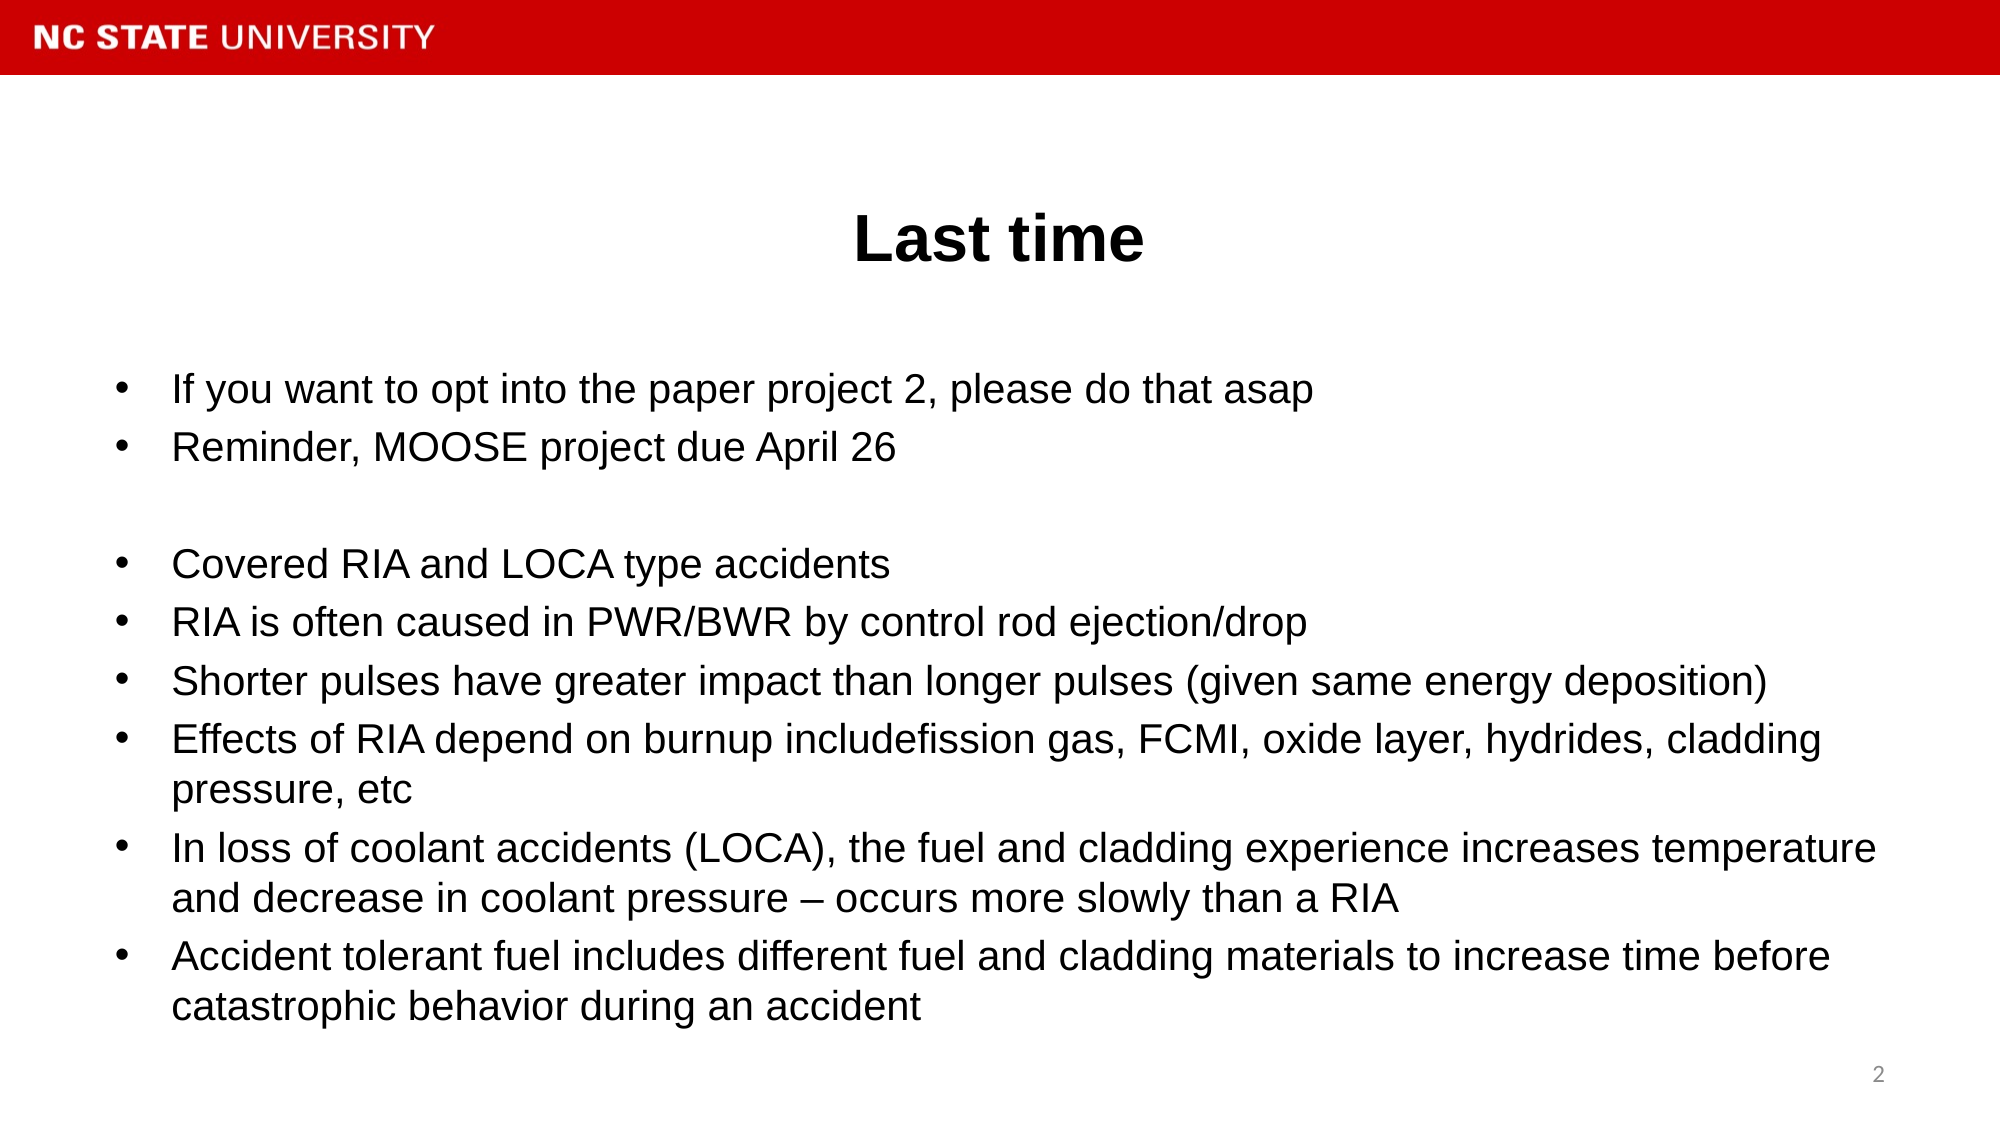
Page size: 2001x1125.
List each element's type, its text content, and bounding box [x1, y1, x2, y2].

list If you want to opt into the paper project 2, please do that asap Reminder, MOOSE project due April 26 Covered RIA and LOCA type accidents RIA is often caused in PWR/BWR by control rod ejection/drop Shorter pulses have greater impact than longer pulses (given same energy deposition) Effects of RIA depend on burnup includefission gas, FCMI, oxide layer, hydrides, cladding pressure, etc In loss of coolant accidents (LOCA), the fuel and cladding experience increases temperature and decrease in coolant pressure – occurs more slowly than a RIA Accident tolerant fuel includes different fuel and cladding materials to increase time before catastrophic behavior during an accident [99, 354, 1900, 1029]
title Last time [99, 147, 1900, 323]
slide_number 2 [1433, 1042, 1900, 1103]
picture [0, 0, 2000, 75]
